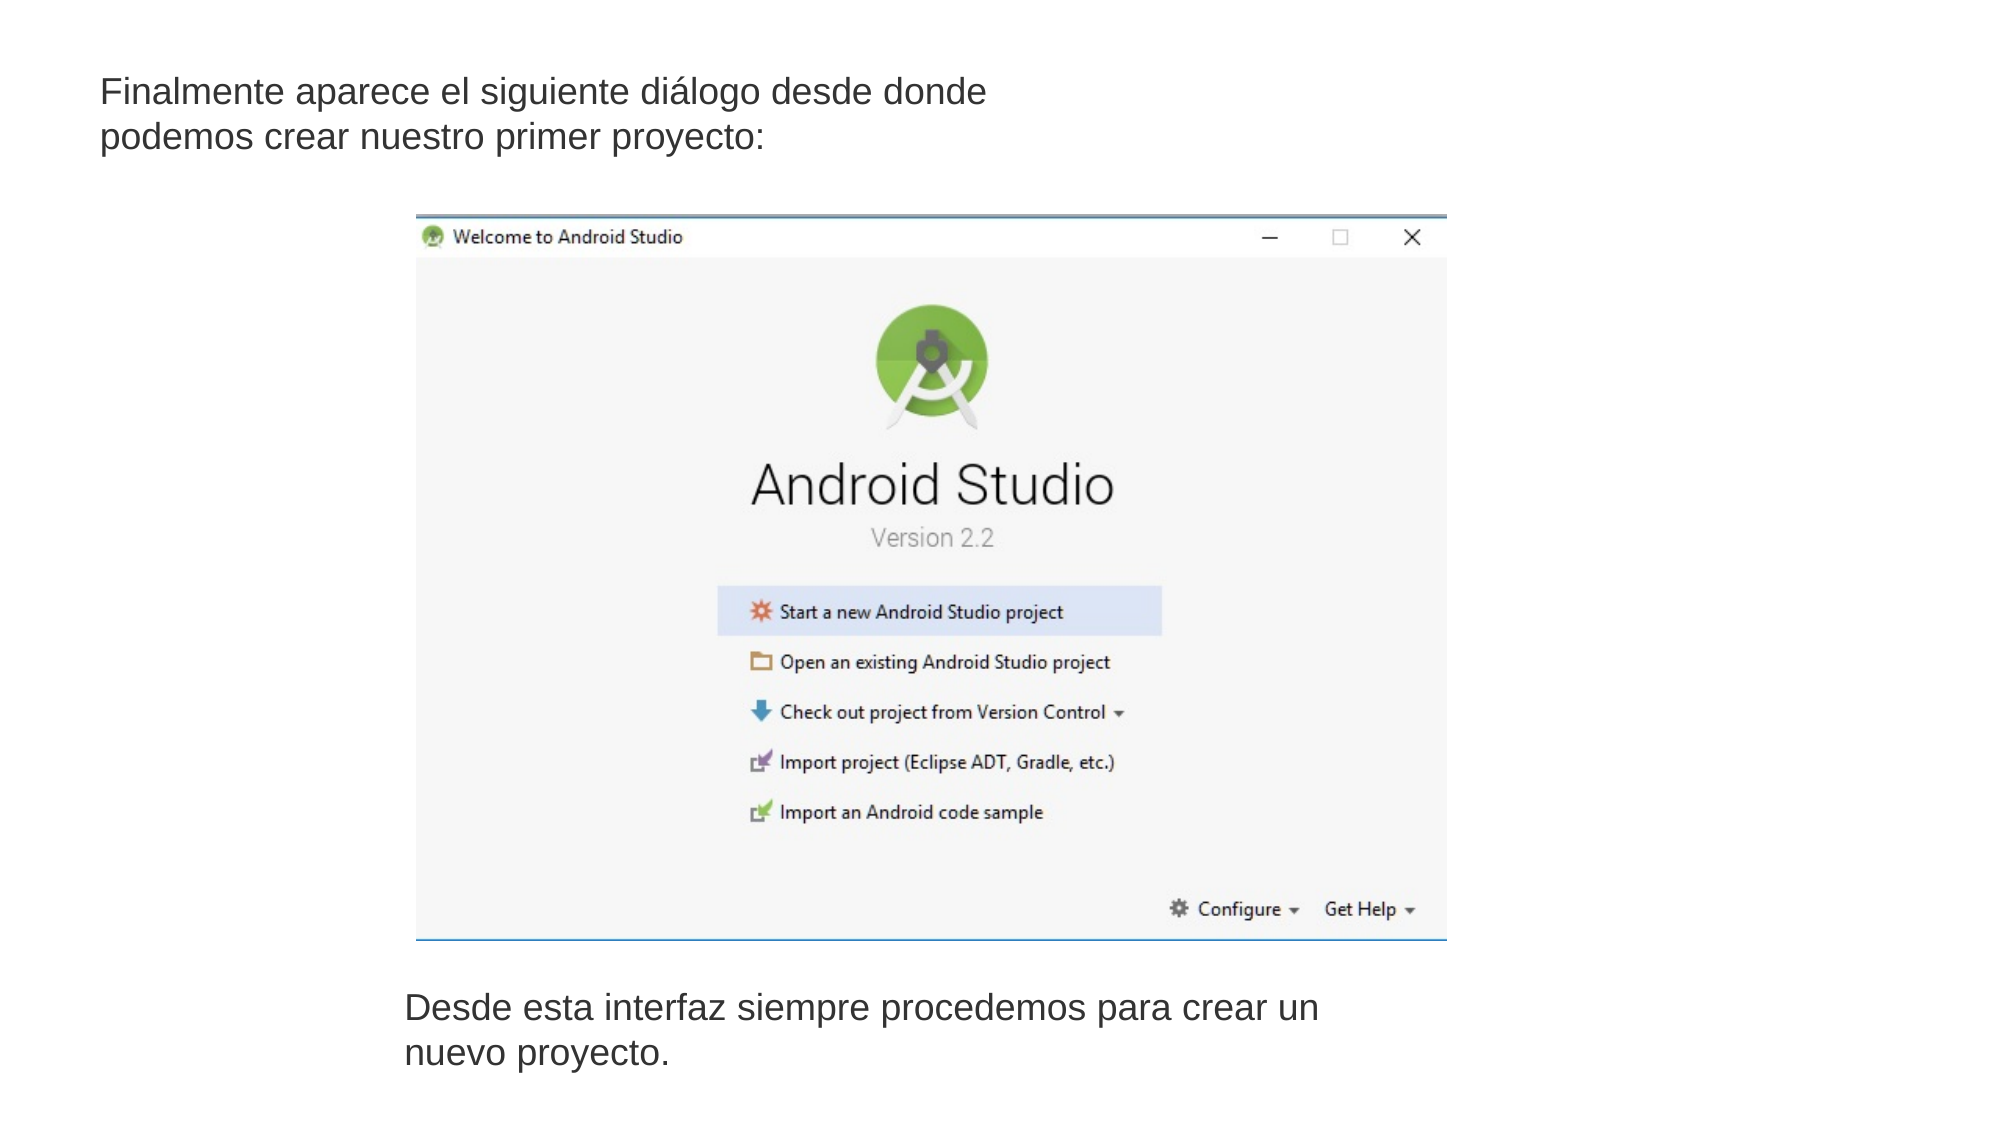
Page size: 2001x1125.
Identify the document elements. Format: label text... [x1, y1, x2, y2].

text_box Desde esta interfaz siempre procedemos para crear un nuevo proyecto. [389, 975, 1390, 1081]
text_box Finalmente aparece el siguiente diálogo desde donde podemos crear nuestro primer proyecto: [85, 59, 1086, 165]
picture [416, 214, 1447, 942]
